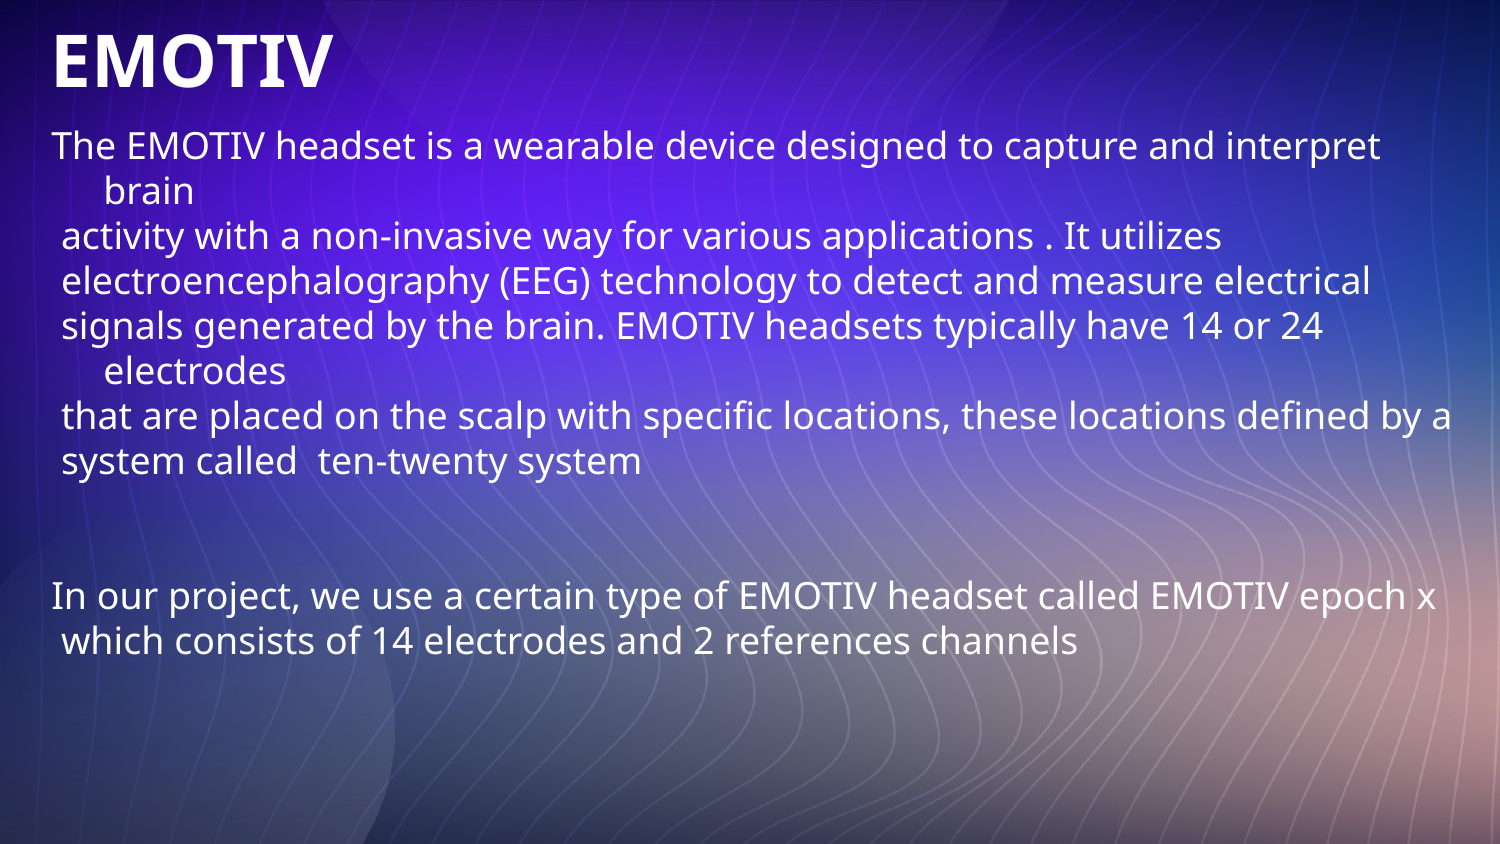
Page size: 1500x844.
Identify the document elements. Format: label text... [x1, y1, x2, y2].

text_box The EMOTIV headset is a wearable device designed to capture and interpret brain activity with a non-invasive way for various applications . It utilizes electroencephalography (EEG) technology to detect and measure electrical signals generated by the brain. EMOTIV headsets typically have 14 or 24 electrodes that are placed on the scalp with specific locations, these locations defined by a system called ten-twenty system In our project, we use a certain type of EMOTIV headset called EMOTIV epoch x which consists of 14 electrodes and 2 references channels [13, 107, 1488, 819]
subtitle EMOTIV [0, 0, 362, 87]
picture [0, 0, 1500, 844]
